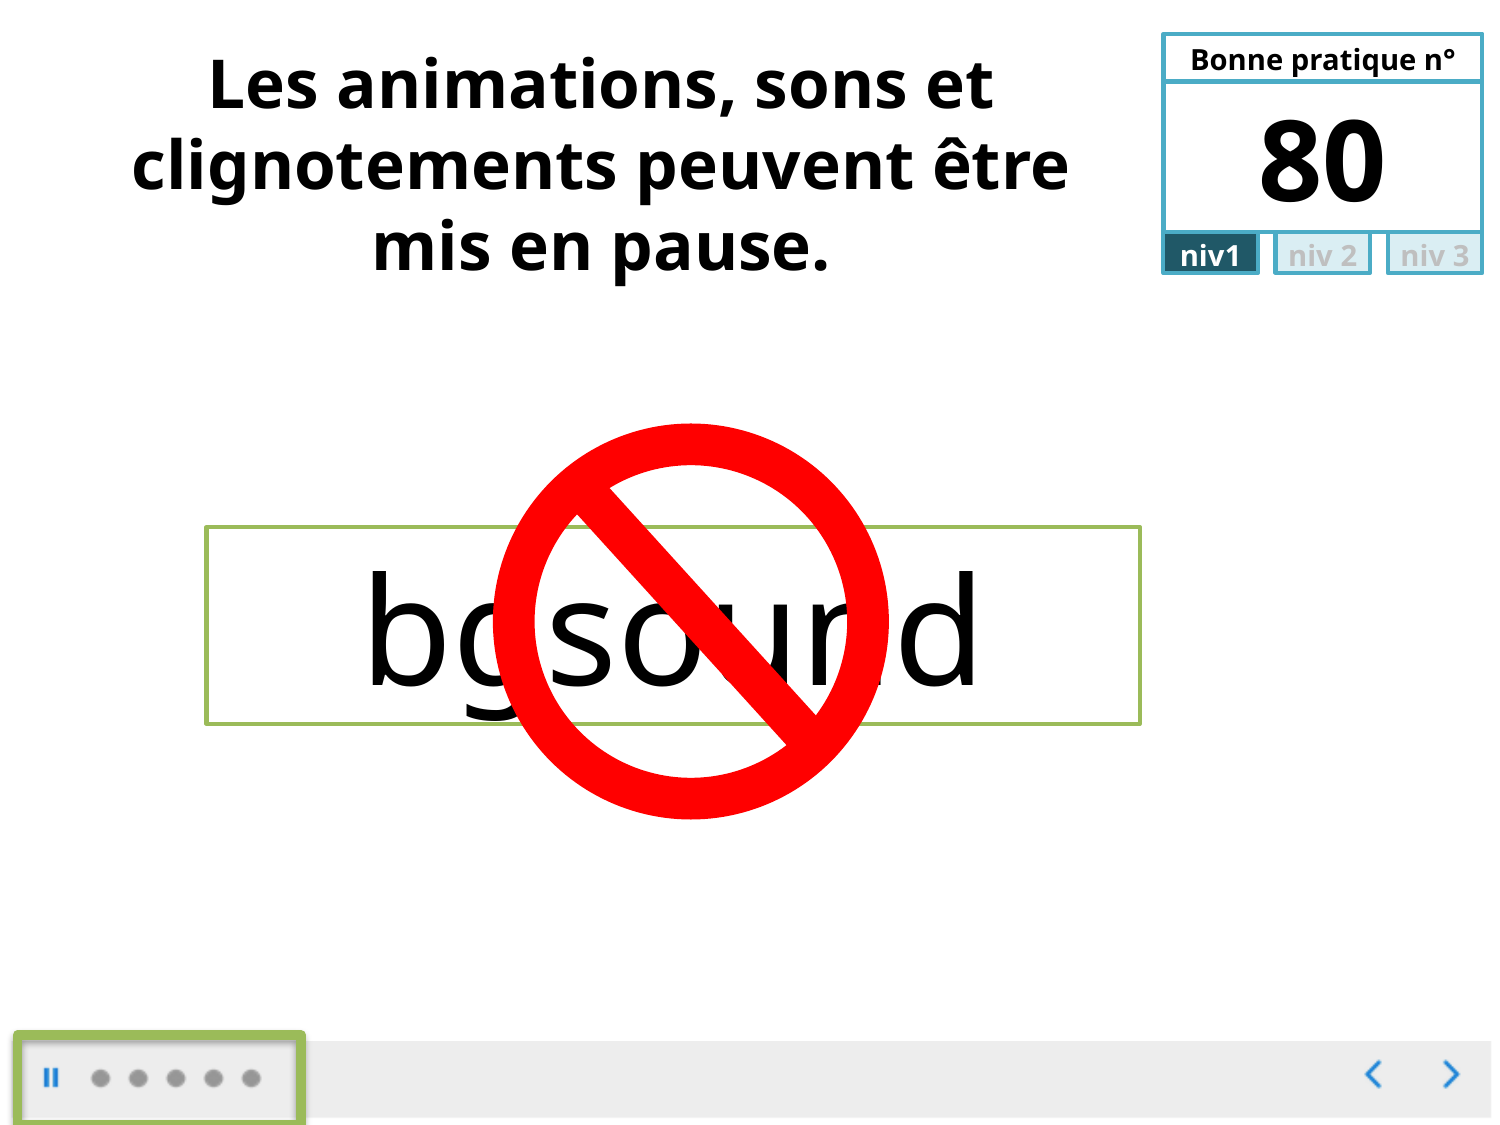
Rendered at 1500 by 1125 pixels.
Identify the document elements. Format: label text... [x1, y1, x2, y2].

picture [0, 1041, 1500, 1125]
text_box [513, 444, 869, 799]
list 80 [1161, 79, 1484, 234]
text_box bgsound [873, 527, 1140, 724]
title Les animations, sons et clignotements peuvent être mis en pause. [75, 33, 1128, 222]
text_box [17, 1034, 302, 1039]
text_box bgsound [206, 527, 508, 724]
